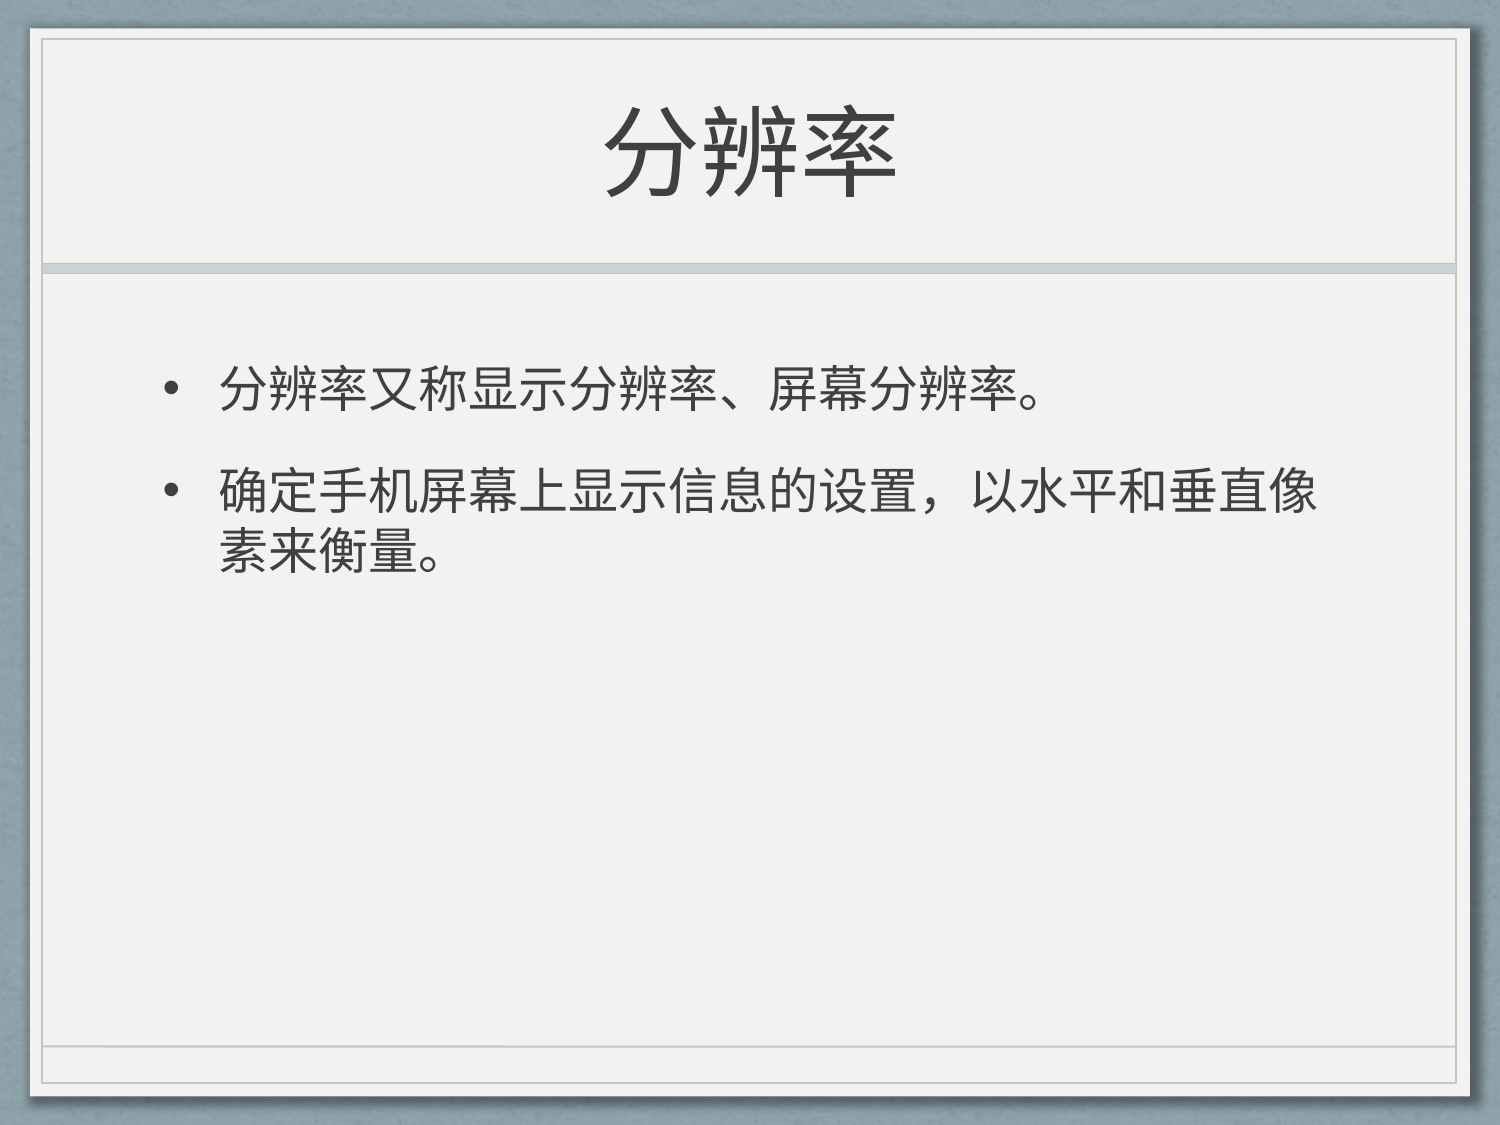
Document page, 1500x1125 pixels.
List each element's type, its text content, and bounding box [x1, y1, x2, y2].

list 分辨率又称显示分辨率、屏幕分辨率。 确定手机屏幕上显示信息的设置，以水平和垂直像素来衡量。 [147, 350, 1353, 995]
title 分辨率 [147, 40, 1353, 260]
